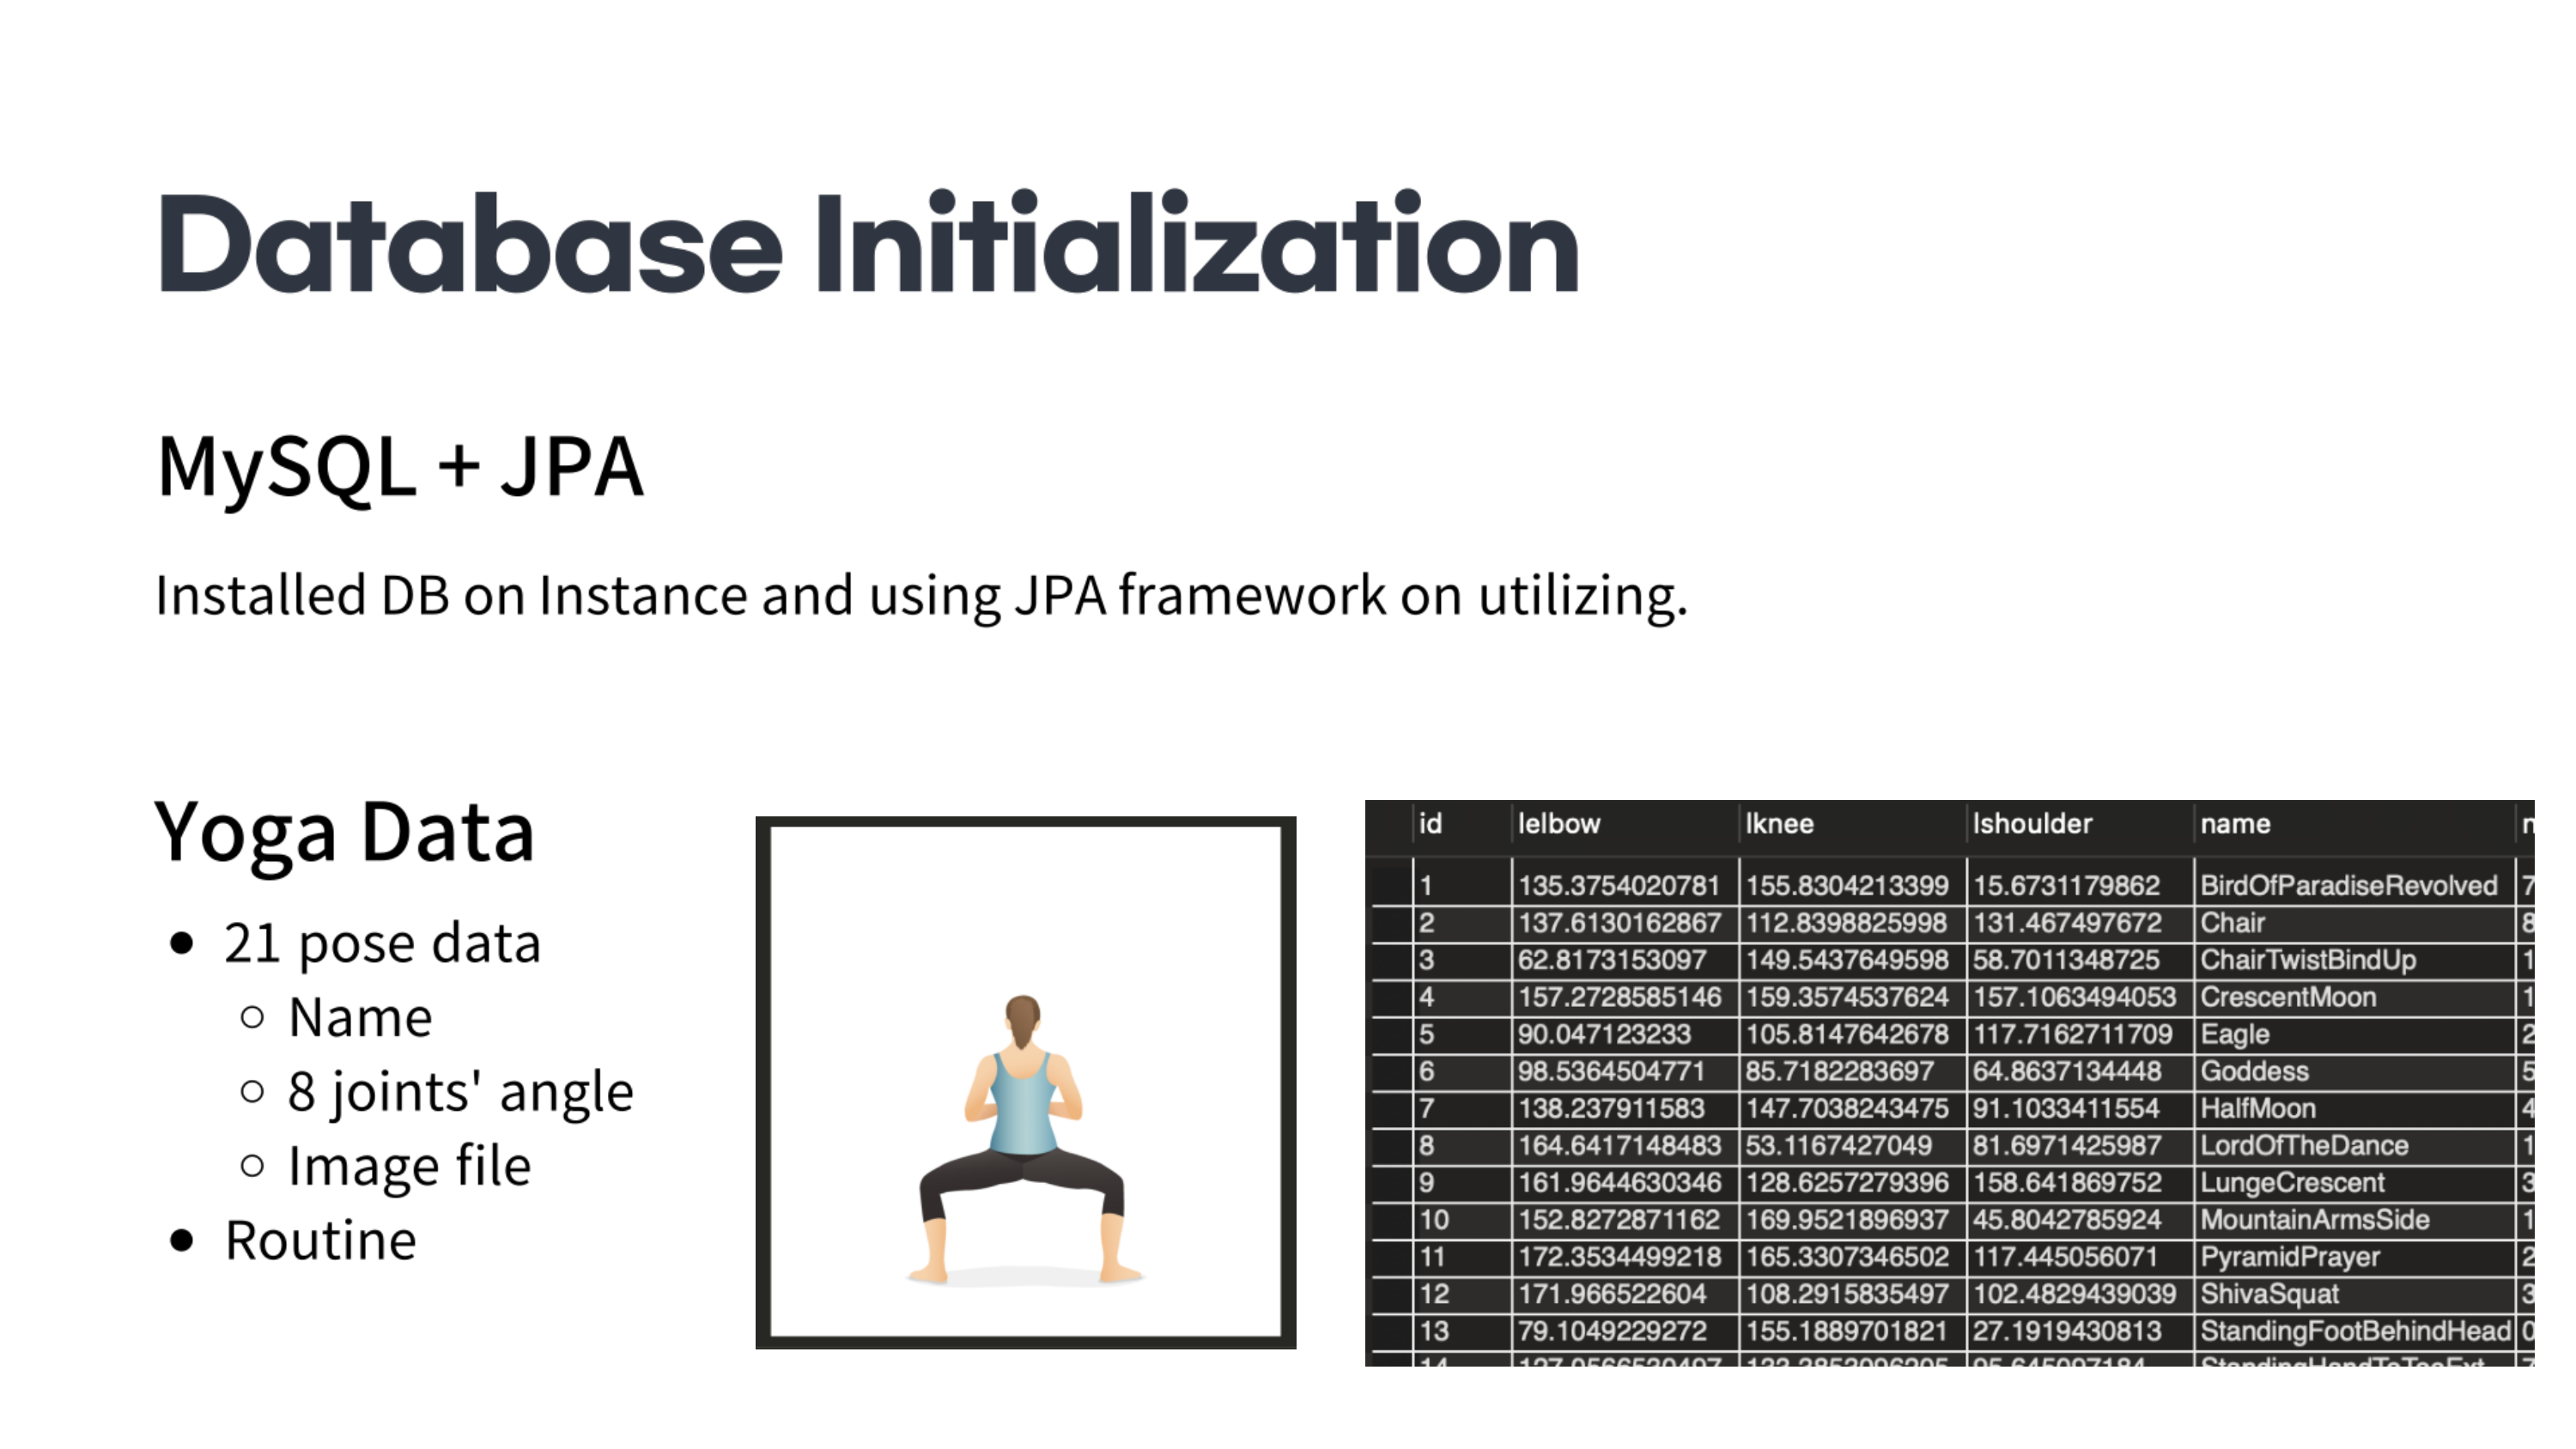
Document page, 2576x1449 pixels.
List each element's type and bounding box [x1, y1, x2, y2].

picture [118, 128, 1739, 677]
picture [129, 743, 696, 1311]
text_box [756, 816, 1297, 1350]
text_box [1364, 800, 2535, 1367]
